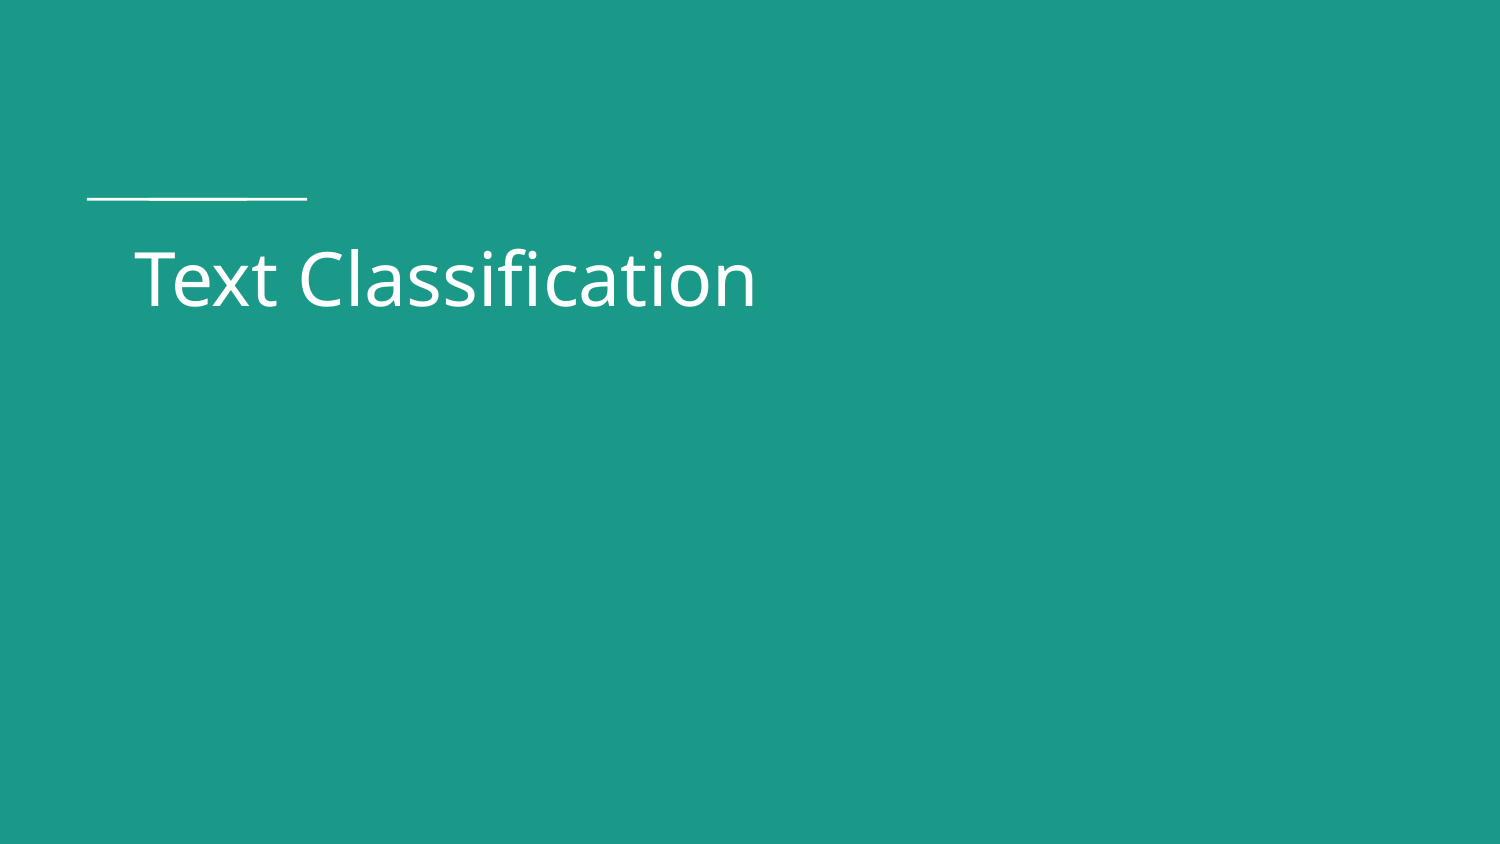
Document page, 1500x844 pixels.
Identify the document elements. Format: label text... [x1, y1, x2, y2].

title Text Classification [119, 216, 1381, 466]
